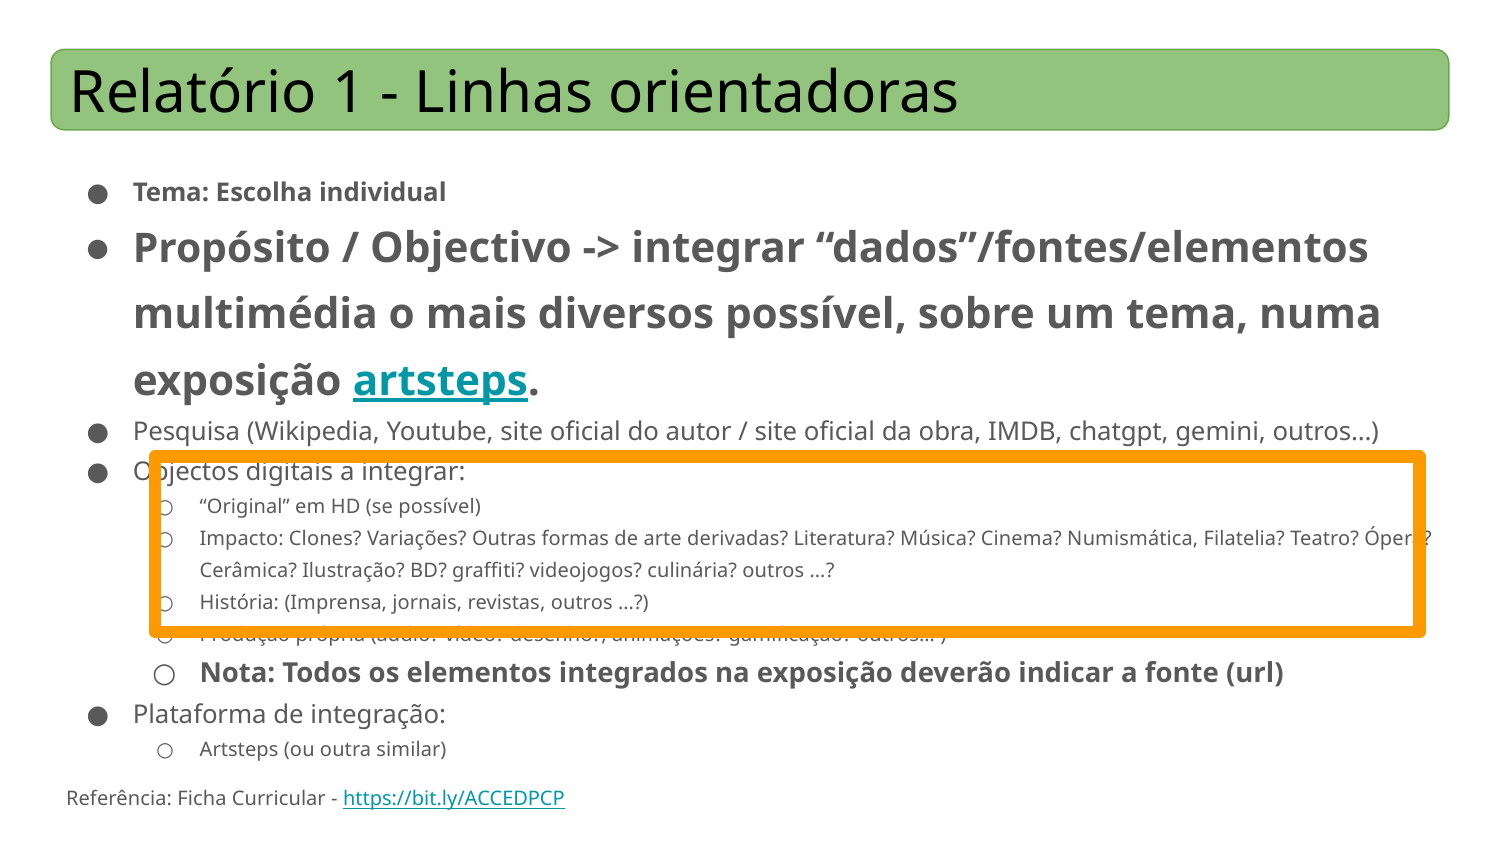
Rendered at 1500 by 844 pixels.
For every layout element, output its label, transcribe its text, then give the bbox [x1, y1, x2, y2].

text_box [155, 456, 1420, 632]
text_box Relatório 1 - Linhas orientadoras [51, 49, 1449, 130]
list Tema: Escolha individual Propósito / Objectivo -> integrar “dados”/fontes/elementos multimédia o mais diversos possível, sobre um tema, numa exposição artsteps. Pesquisa (Wikipedia, Youtube, site oficial do autor / site oficial da obra, IMDB, chatgpt, gemini, outros…) Objectos digitais a integrar: “Original” em HD (se possível) Impacto: Clones? Variações? Outras formas de arte derivadas? Literatura? Música? Cinema? Numismática, Filatelia? Teatro? Ópera? Cerâmica? Ilustração? BD? graffiti? videojogos? culinária? outros …? História: (Imprensa, jornais, revistas, outros …?) Produção própria (audio? vídeo? desenho?, animações? gamificação? outros… ) Nota: Todos os elementos integrados na exposição deverão indicar a fonte (url) Plataforma de integração: Artsteps (ou outra similar) Referência: Ficha Curricular - https://bit.ly/ACCEDPCP [51, 153, 1449, 818]
